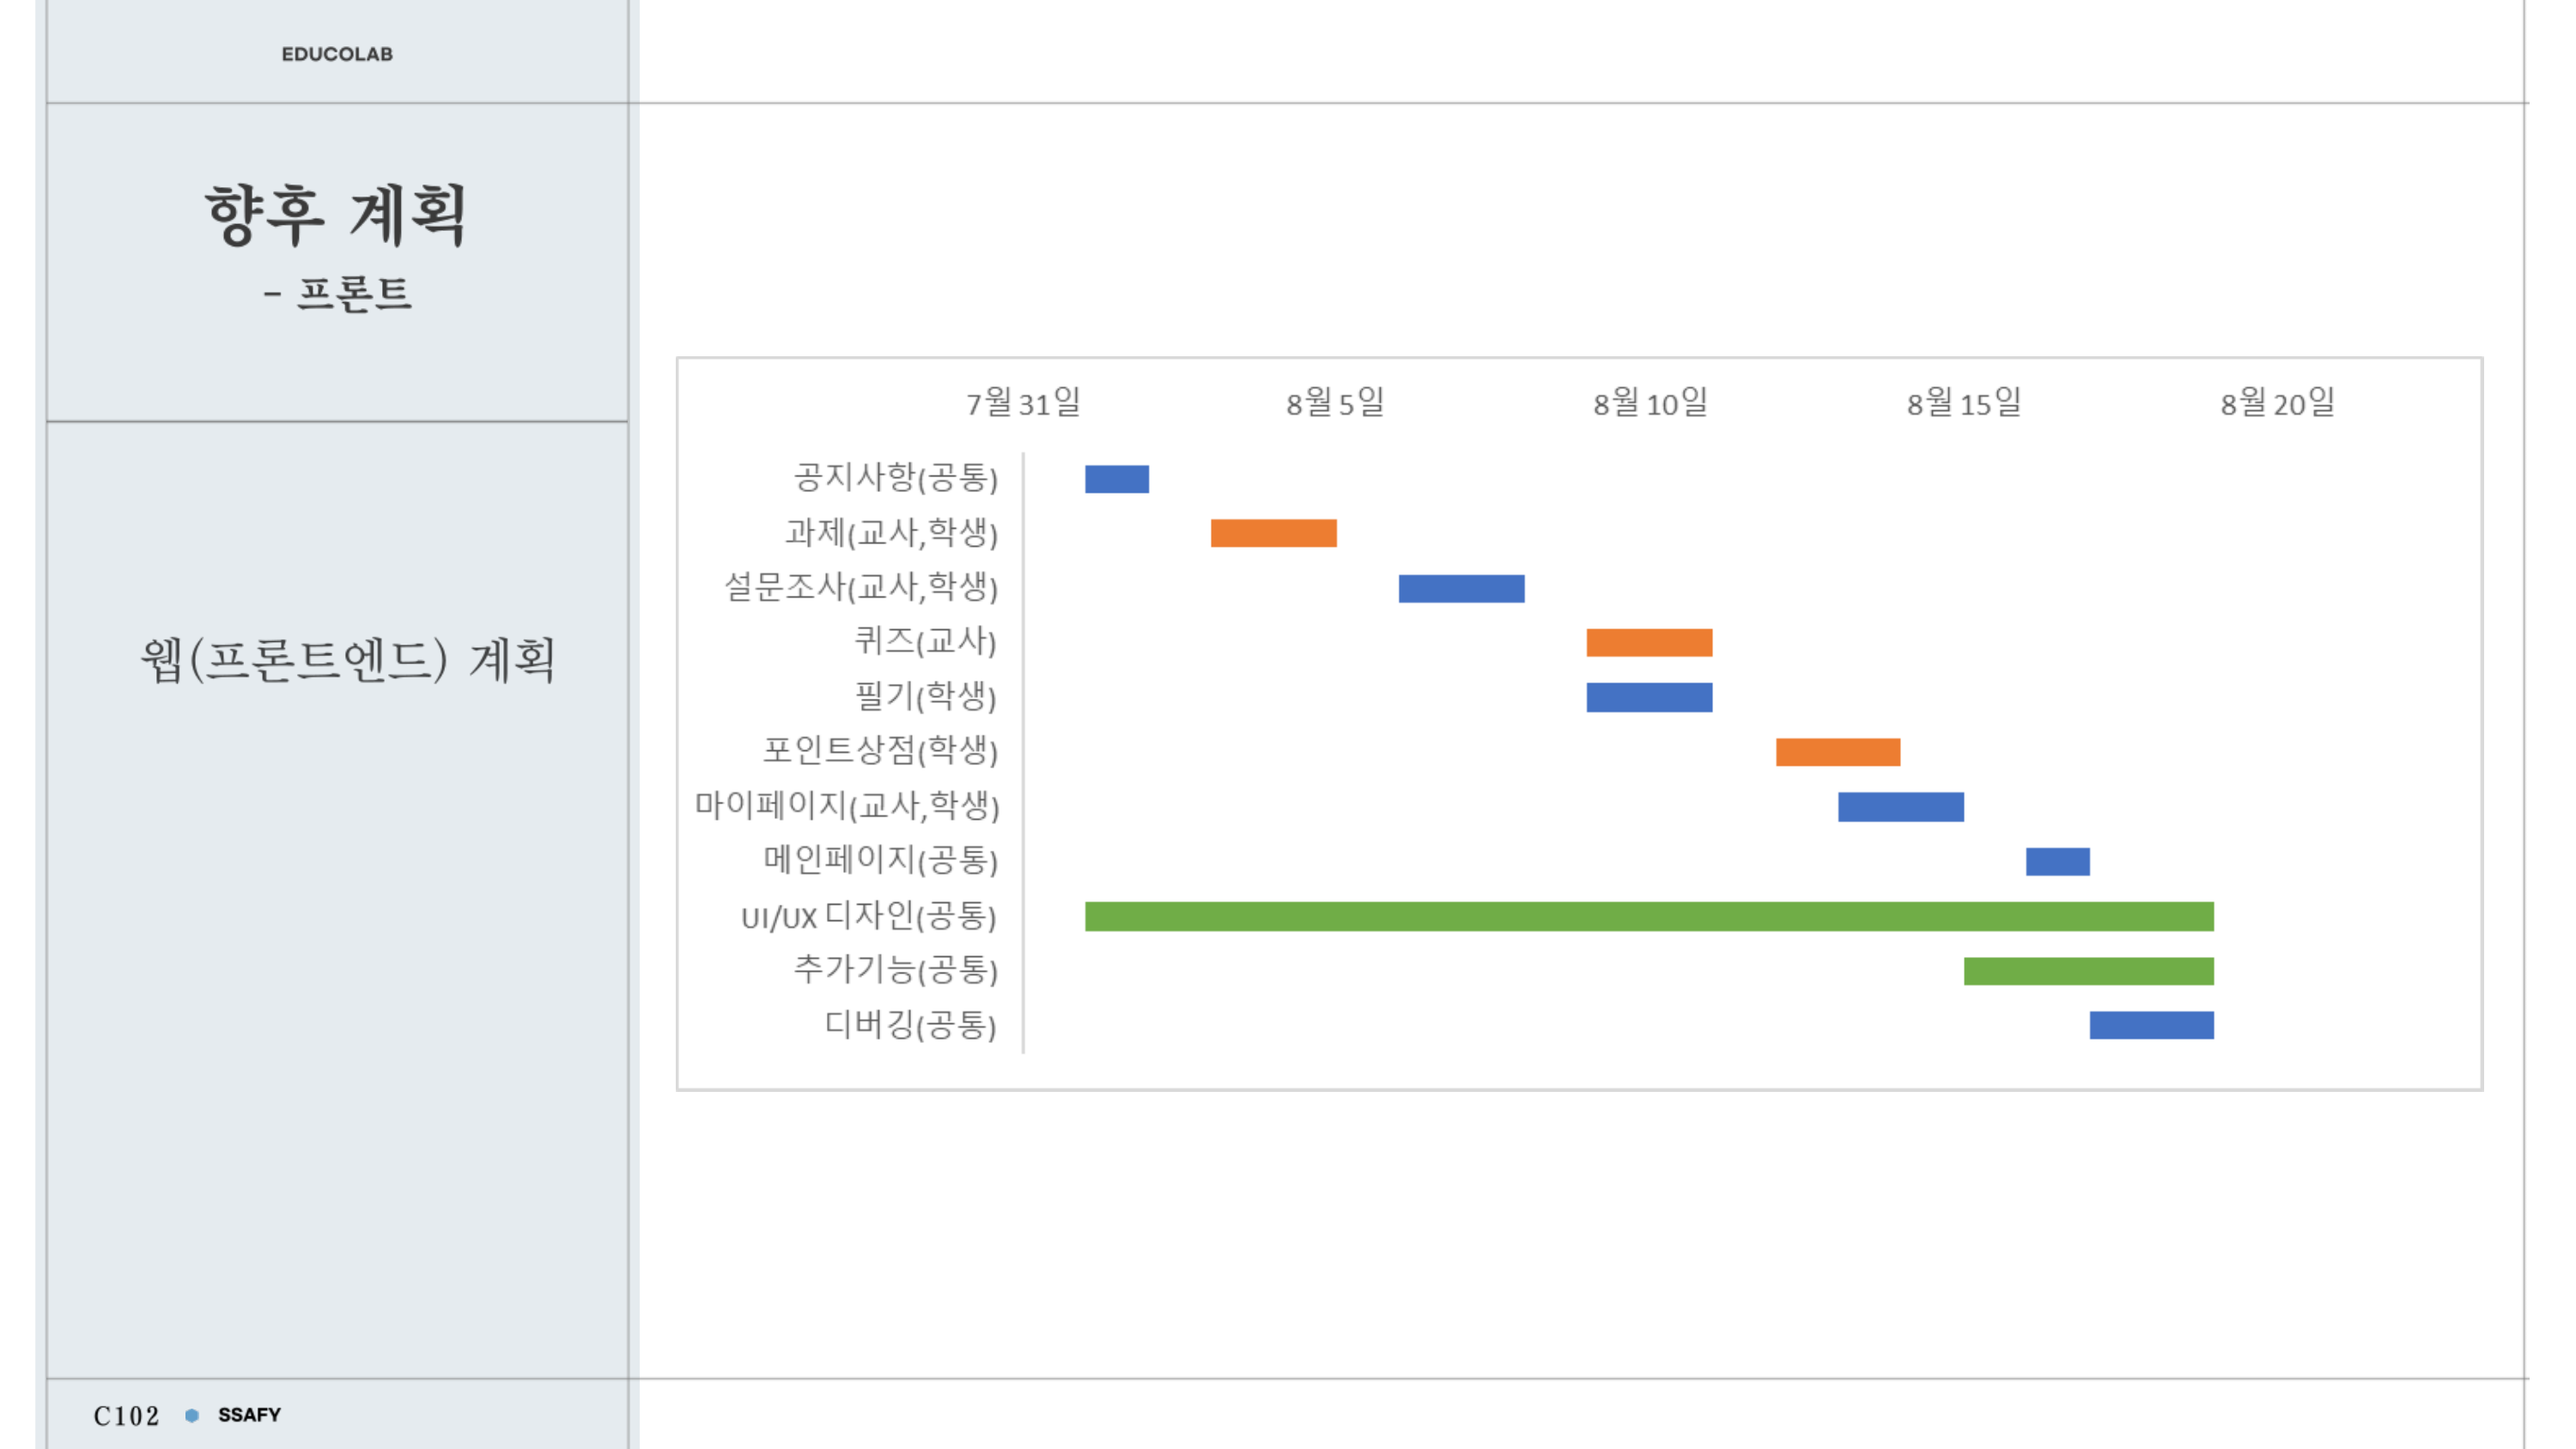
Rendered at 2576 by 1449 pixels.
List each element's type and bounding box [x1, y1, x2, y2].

text_box [89, 1396, 292, 1446]
text_box [100, 160, 496, 336]
picture [0, 0, 2576, 1449]
